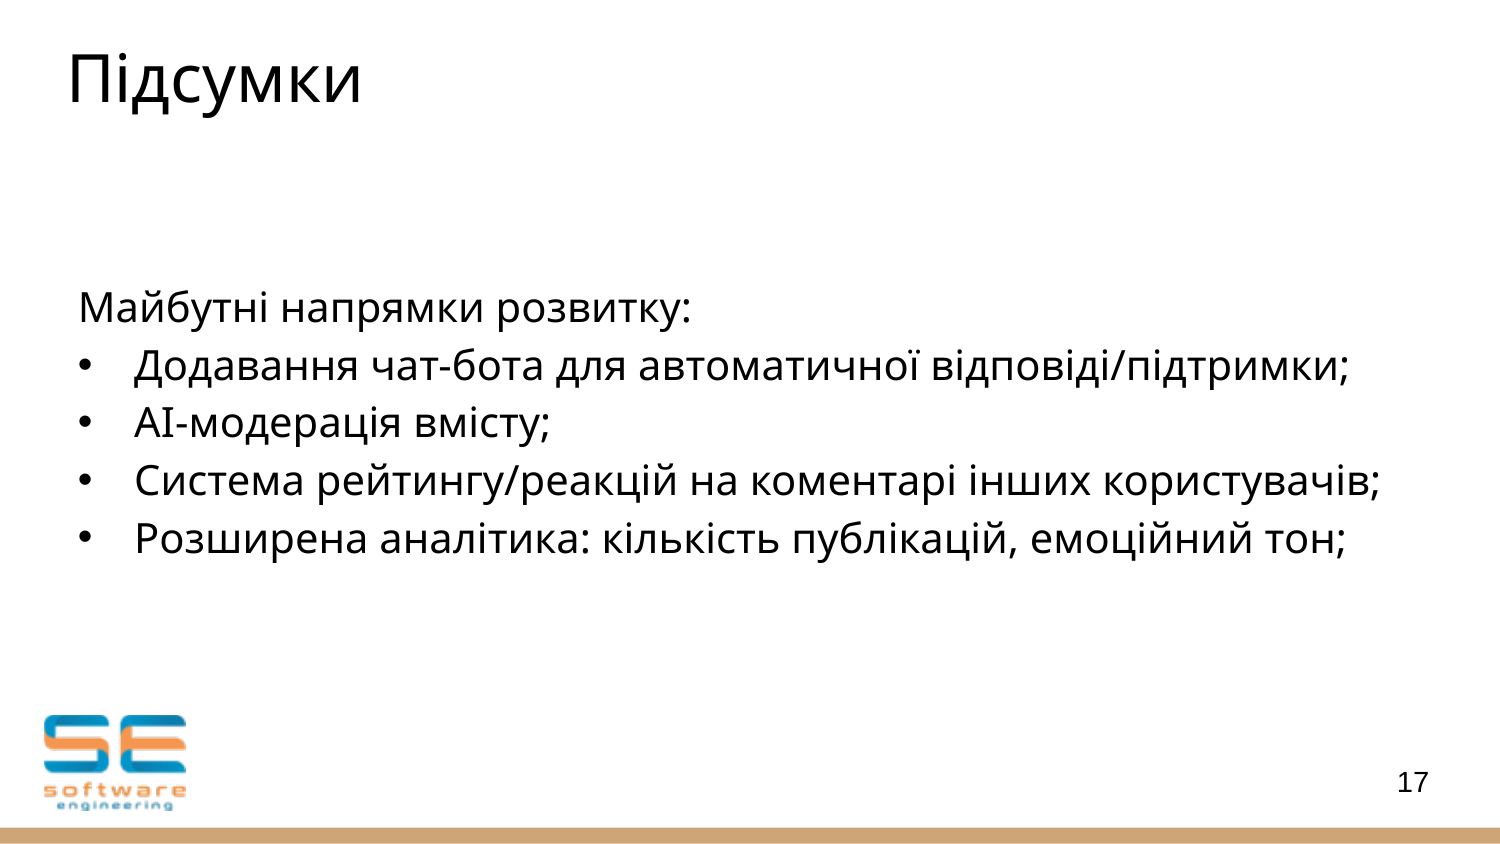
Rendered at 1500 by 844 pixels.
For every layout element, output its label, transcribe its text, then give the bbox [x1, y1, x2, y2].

picture [43, 714, 186, 811]
title Підсумки [51, 0, 1449, 131]
text_box 17 [1382, 755, 1500, 806]
list Майбутні напрямки розвитку: Додавання чат-бота для автоматичної відповіді/підтримки; AI-модерація вмісту; Система рейтингу/реакцій на коментарі інших користувачів; Розширена аналітика: кількість публікацій, емоційний тон; [44, 258, 1487, 586]
